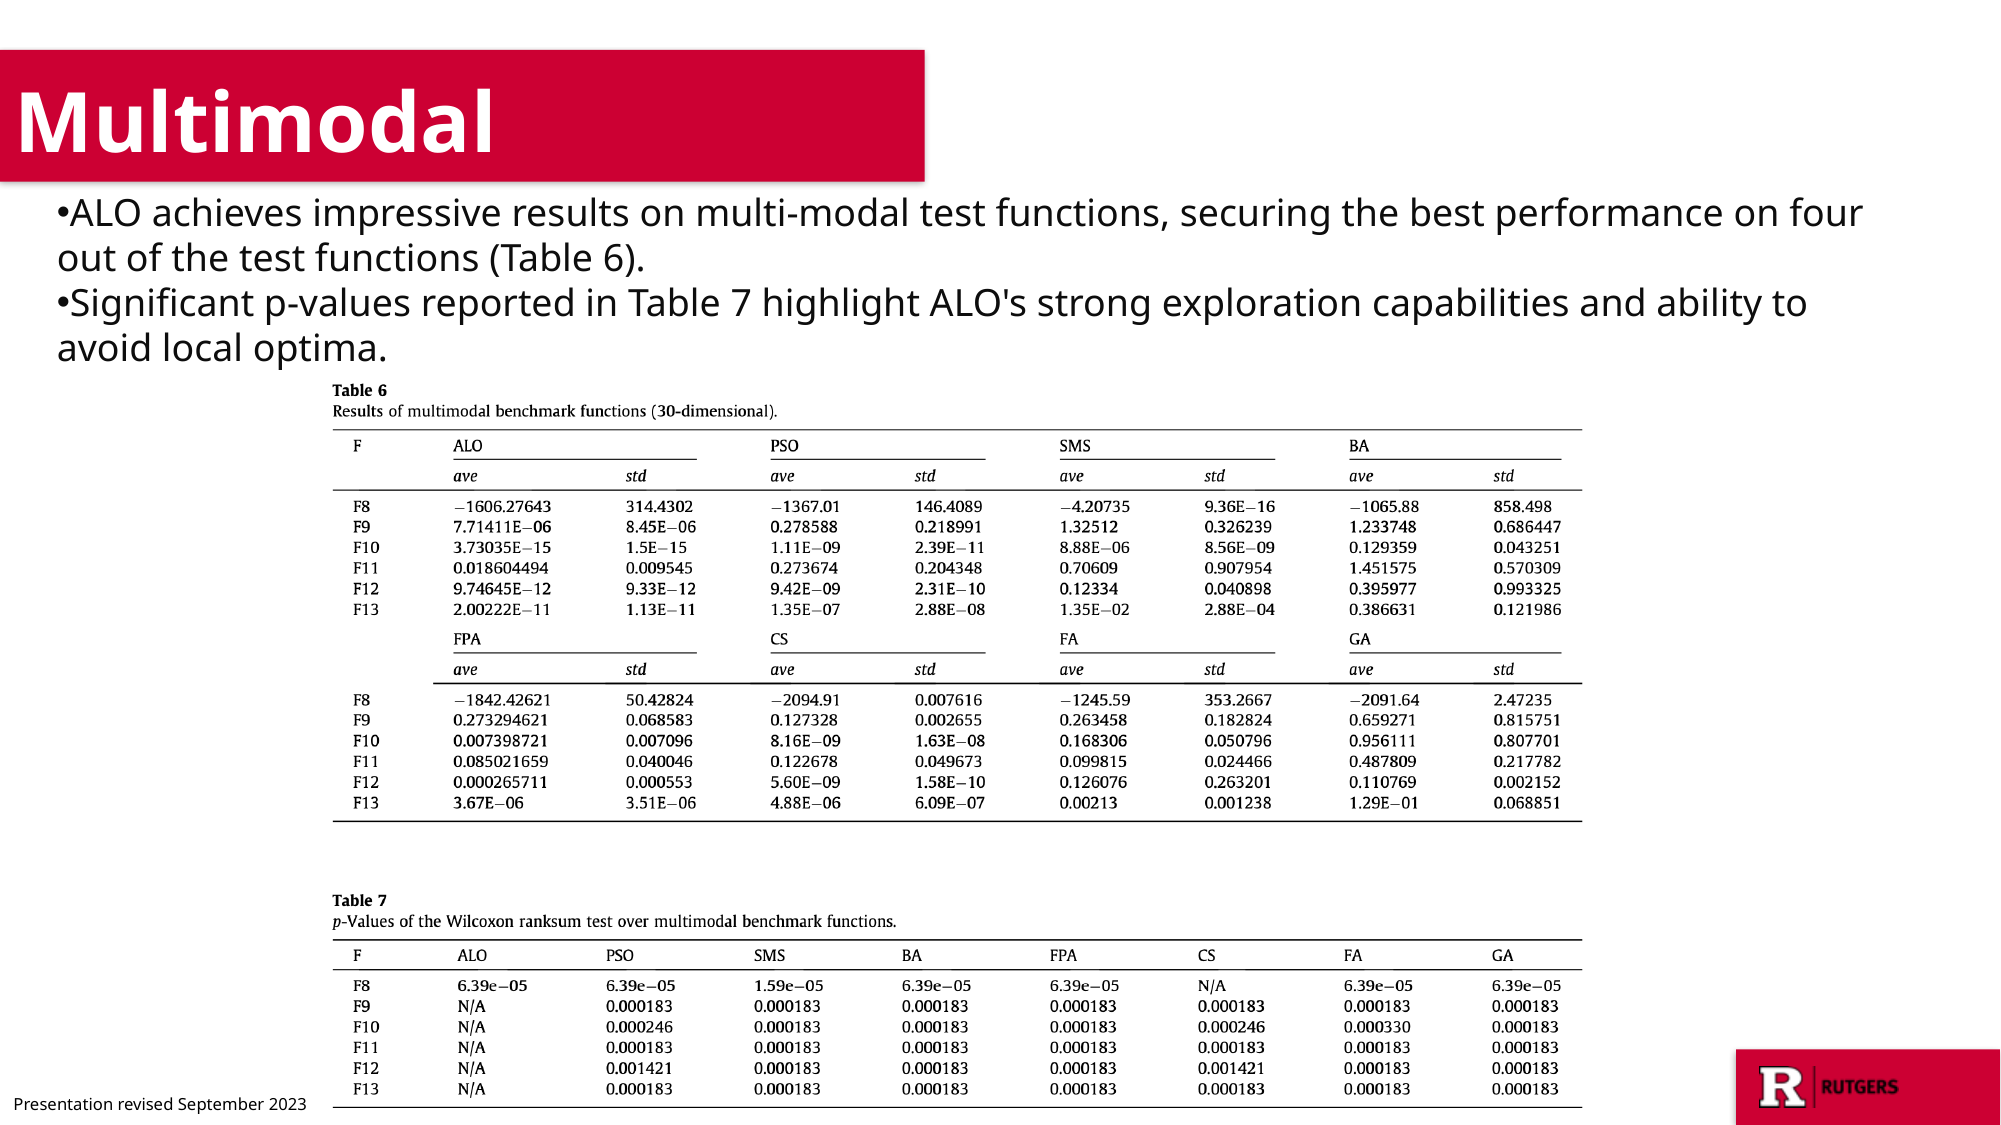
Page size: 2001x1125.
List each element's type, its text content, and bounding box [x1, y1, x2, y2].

text_box [0, 49, 925, 61]
picture [306, 365, 1610, 1125]
text_box Multimodal [0, 61, 925, 171]
text_box [0, 171, 925, 182]
picture [1759, 1066, 1899, 1108]
text_box ALO achieves impressive results on multi-modal test functions, securing the best performance on four out of the test functions (Table 6). Significant p-values reported in Table 7 highlight ALO's strong exploration capabilities and ability to avoid local optima. [42, 181, 1903, 422]
